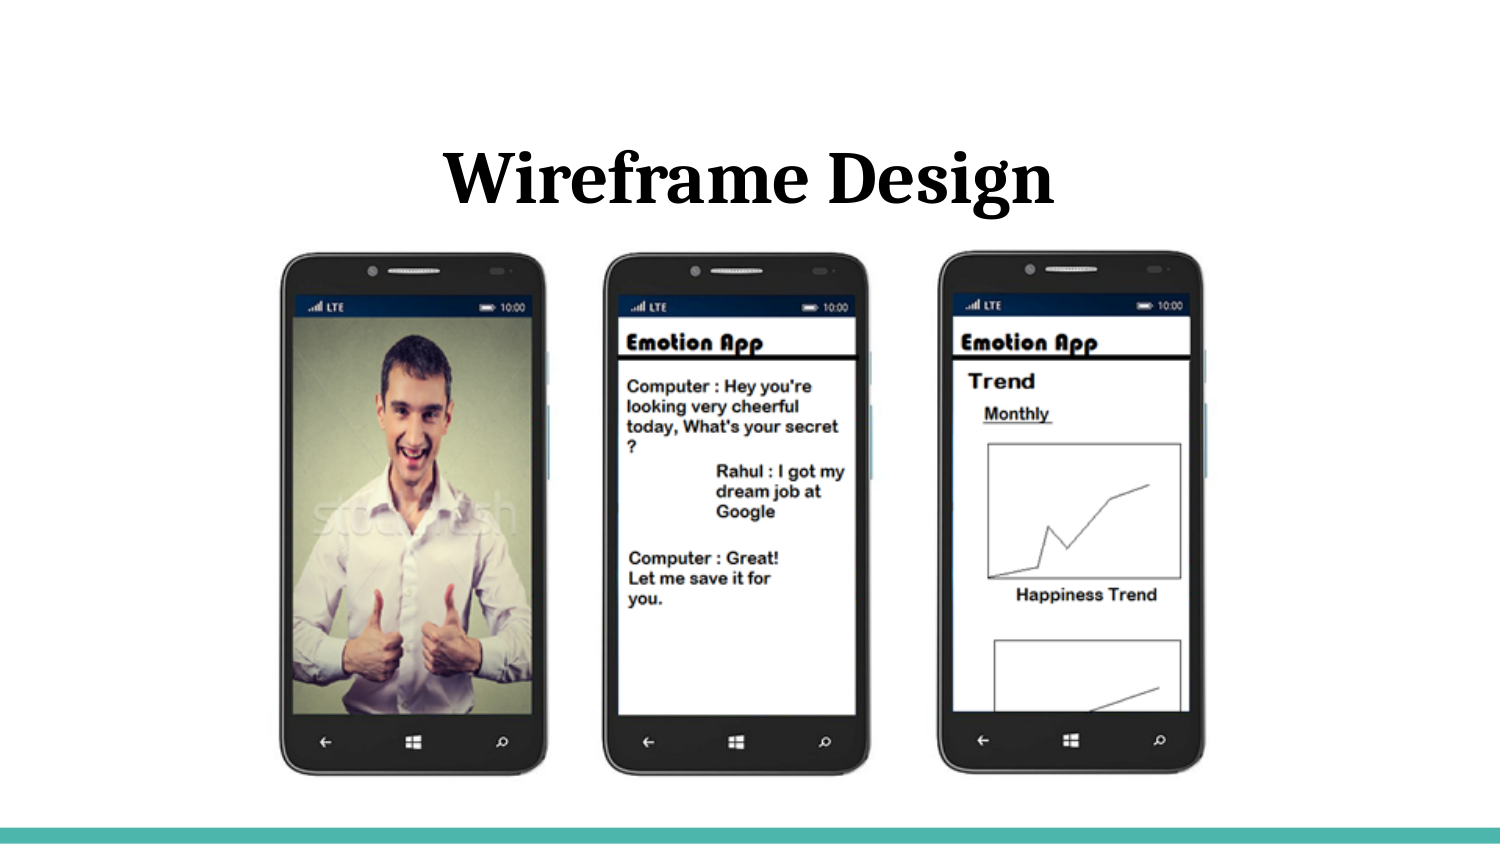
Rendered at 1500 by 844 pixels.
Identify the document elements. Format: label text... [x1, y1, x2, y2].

picture [259, 245, 1241, 787]
title Wireframe Design [51, 72, 1449, 189]
